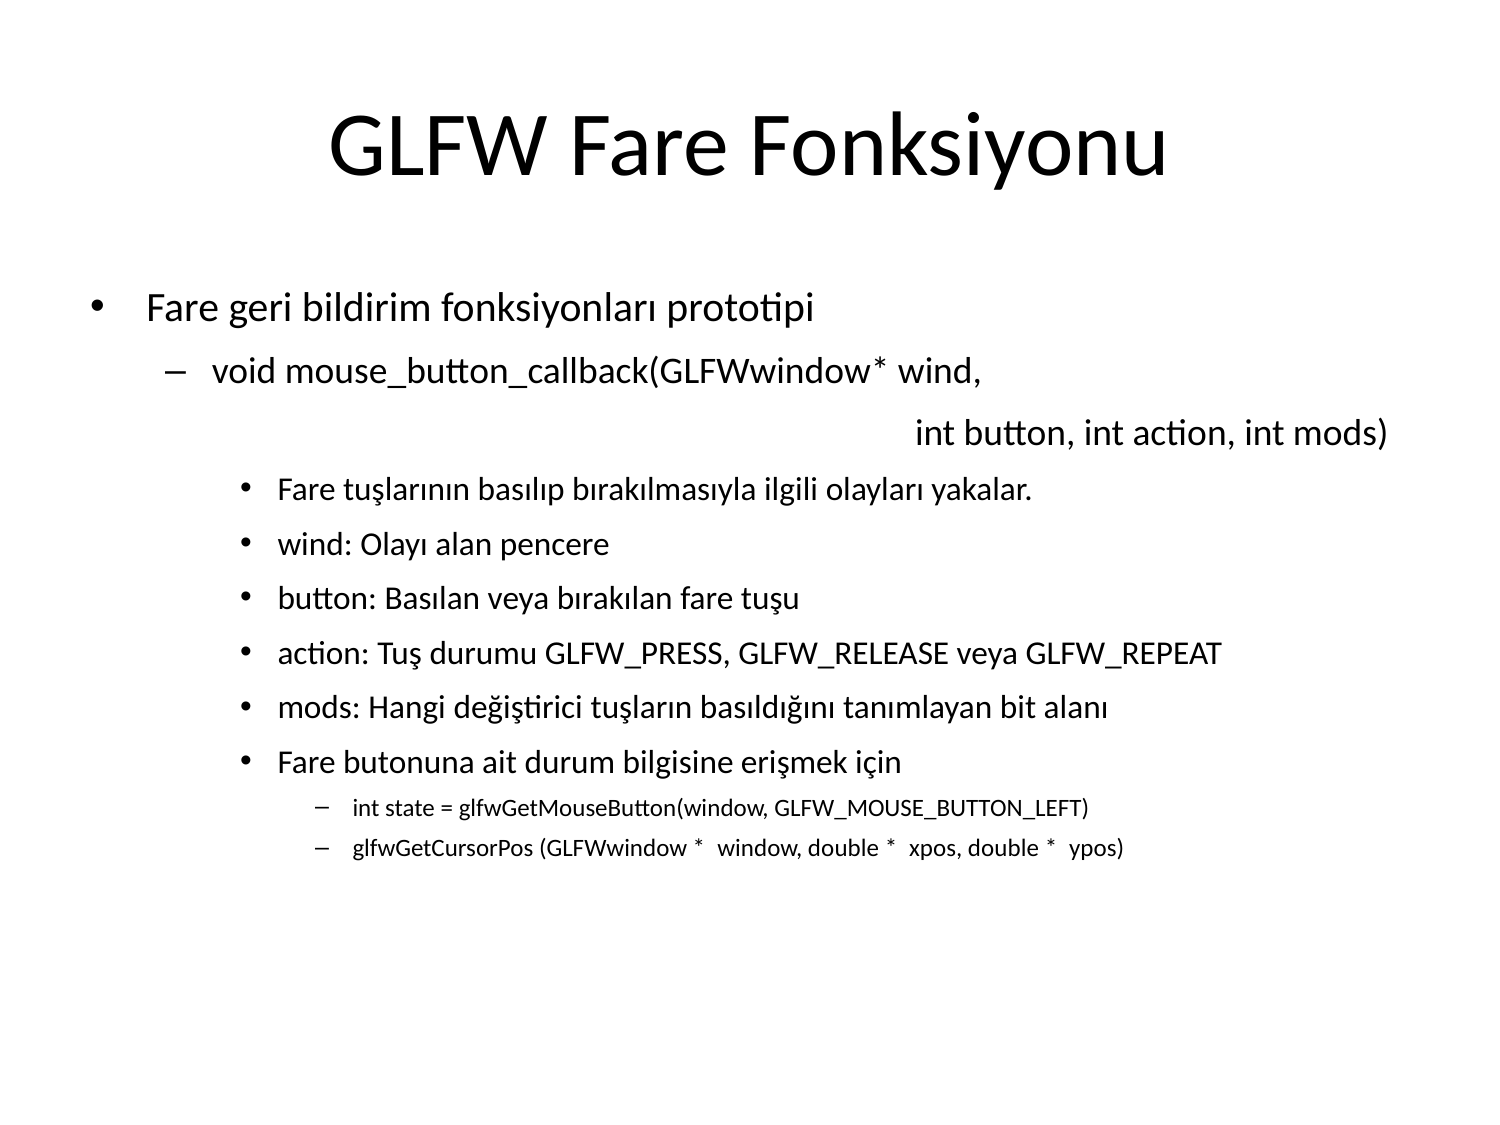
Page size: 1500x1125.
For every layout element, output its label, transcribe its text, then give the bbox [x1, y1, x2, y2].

title GLFW Fare Fonksiyonu [75, 45, 1425, 233]
list Fare geri bildirim fonksiyonları prototipi void mouse_button_callback(GLFWwindow* wind, int button, int action, int mods) Fare tuşlarının basılıp bırakılmasıyla ilgili olayları yakalar. wind: Olayı alan pencere button: Basılan veya bırakılan fare tuşu action: Tuş durumu GLFW_PRESS, GLFW_RELEASE veya GLFW_REPEAT mods: Hangi değiştirici tuşların basıldığını tanımlayan bit alanı Fare butonuna ait durum bilgisine erişmek için int state = glfwGetMouseButton(window, GLFW_MOUSE_BUTTON_LEFT) glfwGetCursorPos (GLFWwindow * window, double * xpos, double * ypos) [75, 262, 1425, 1083]
